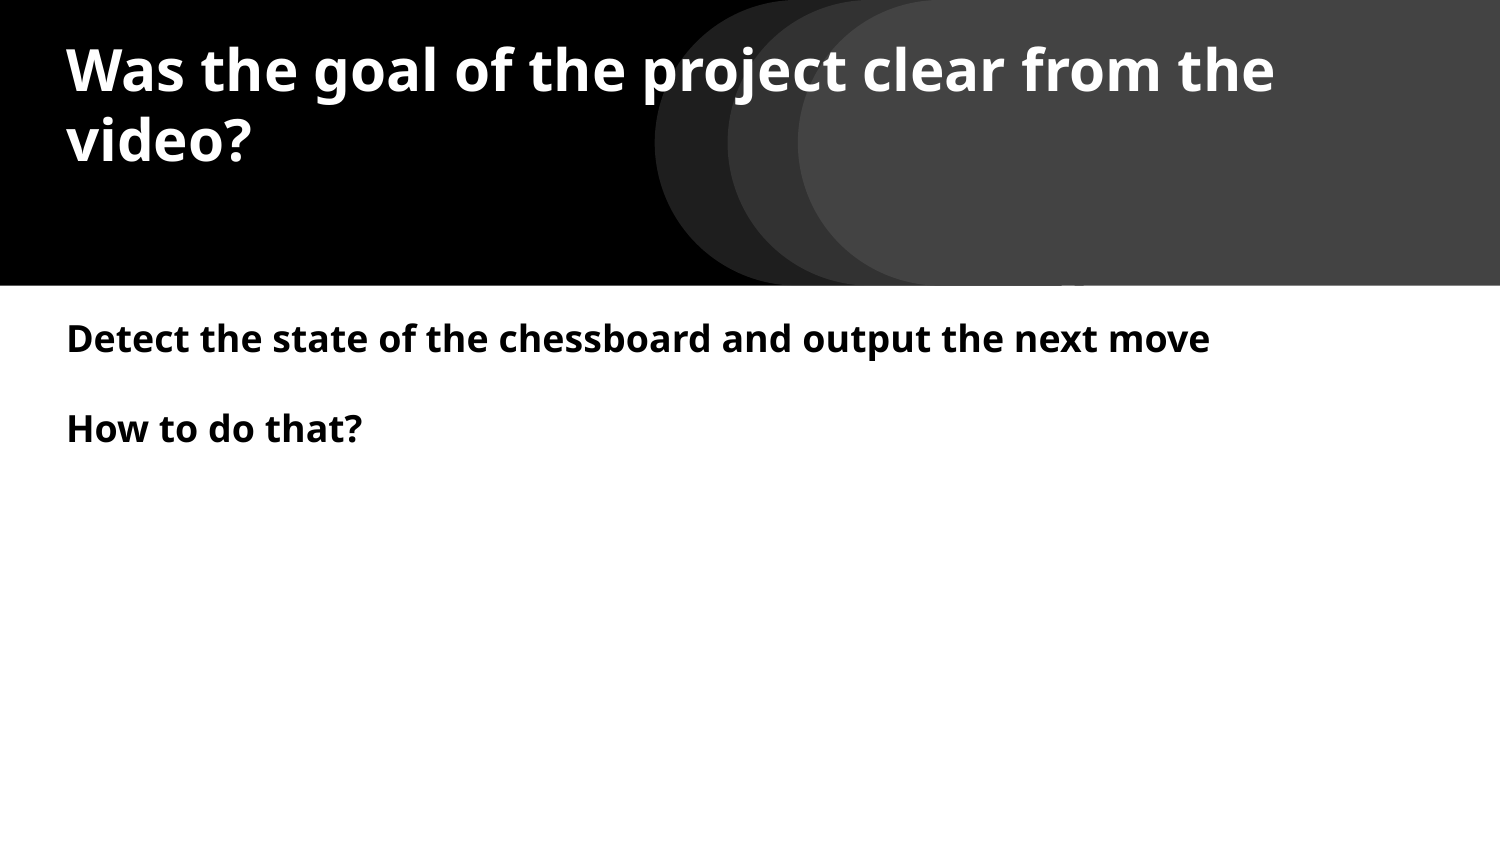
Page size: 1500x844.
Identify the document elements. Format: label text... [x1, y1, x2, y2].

text_box Detect the state of the chessboard and output the next move How to do that? [51, 299, 1325, 490]
title Was the goal of the project clear from the video? [51, 74, 1467, 188]
